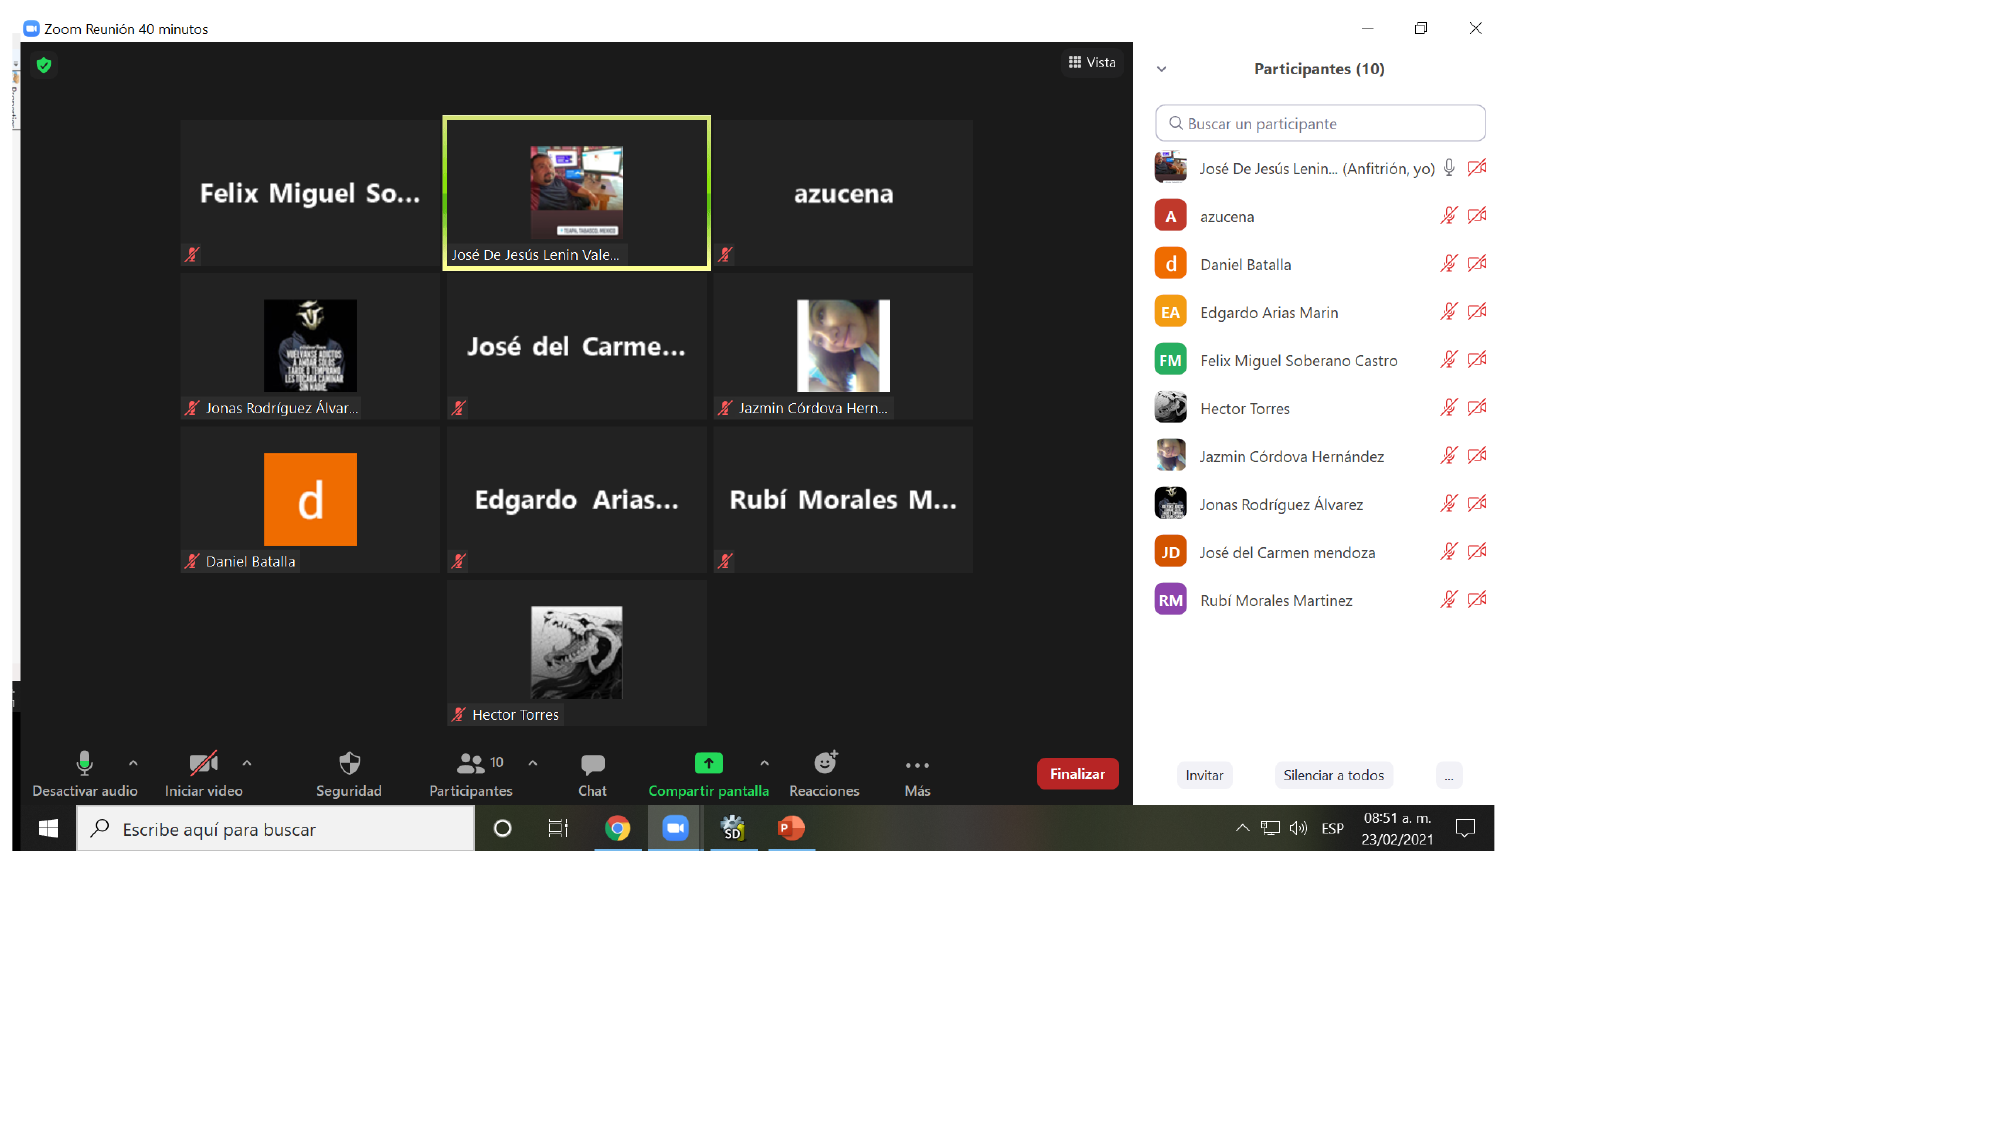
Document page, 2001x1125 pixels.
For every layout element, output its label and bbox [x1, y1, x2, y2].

picture [12, 15, 1495, 851]
